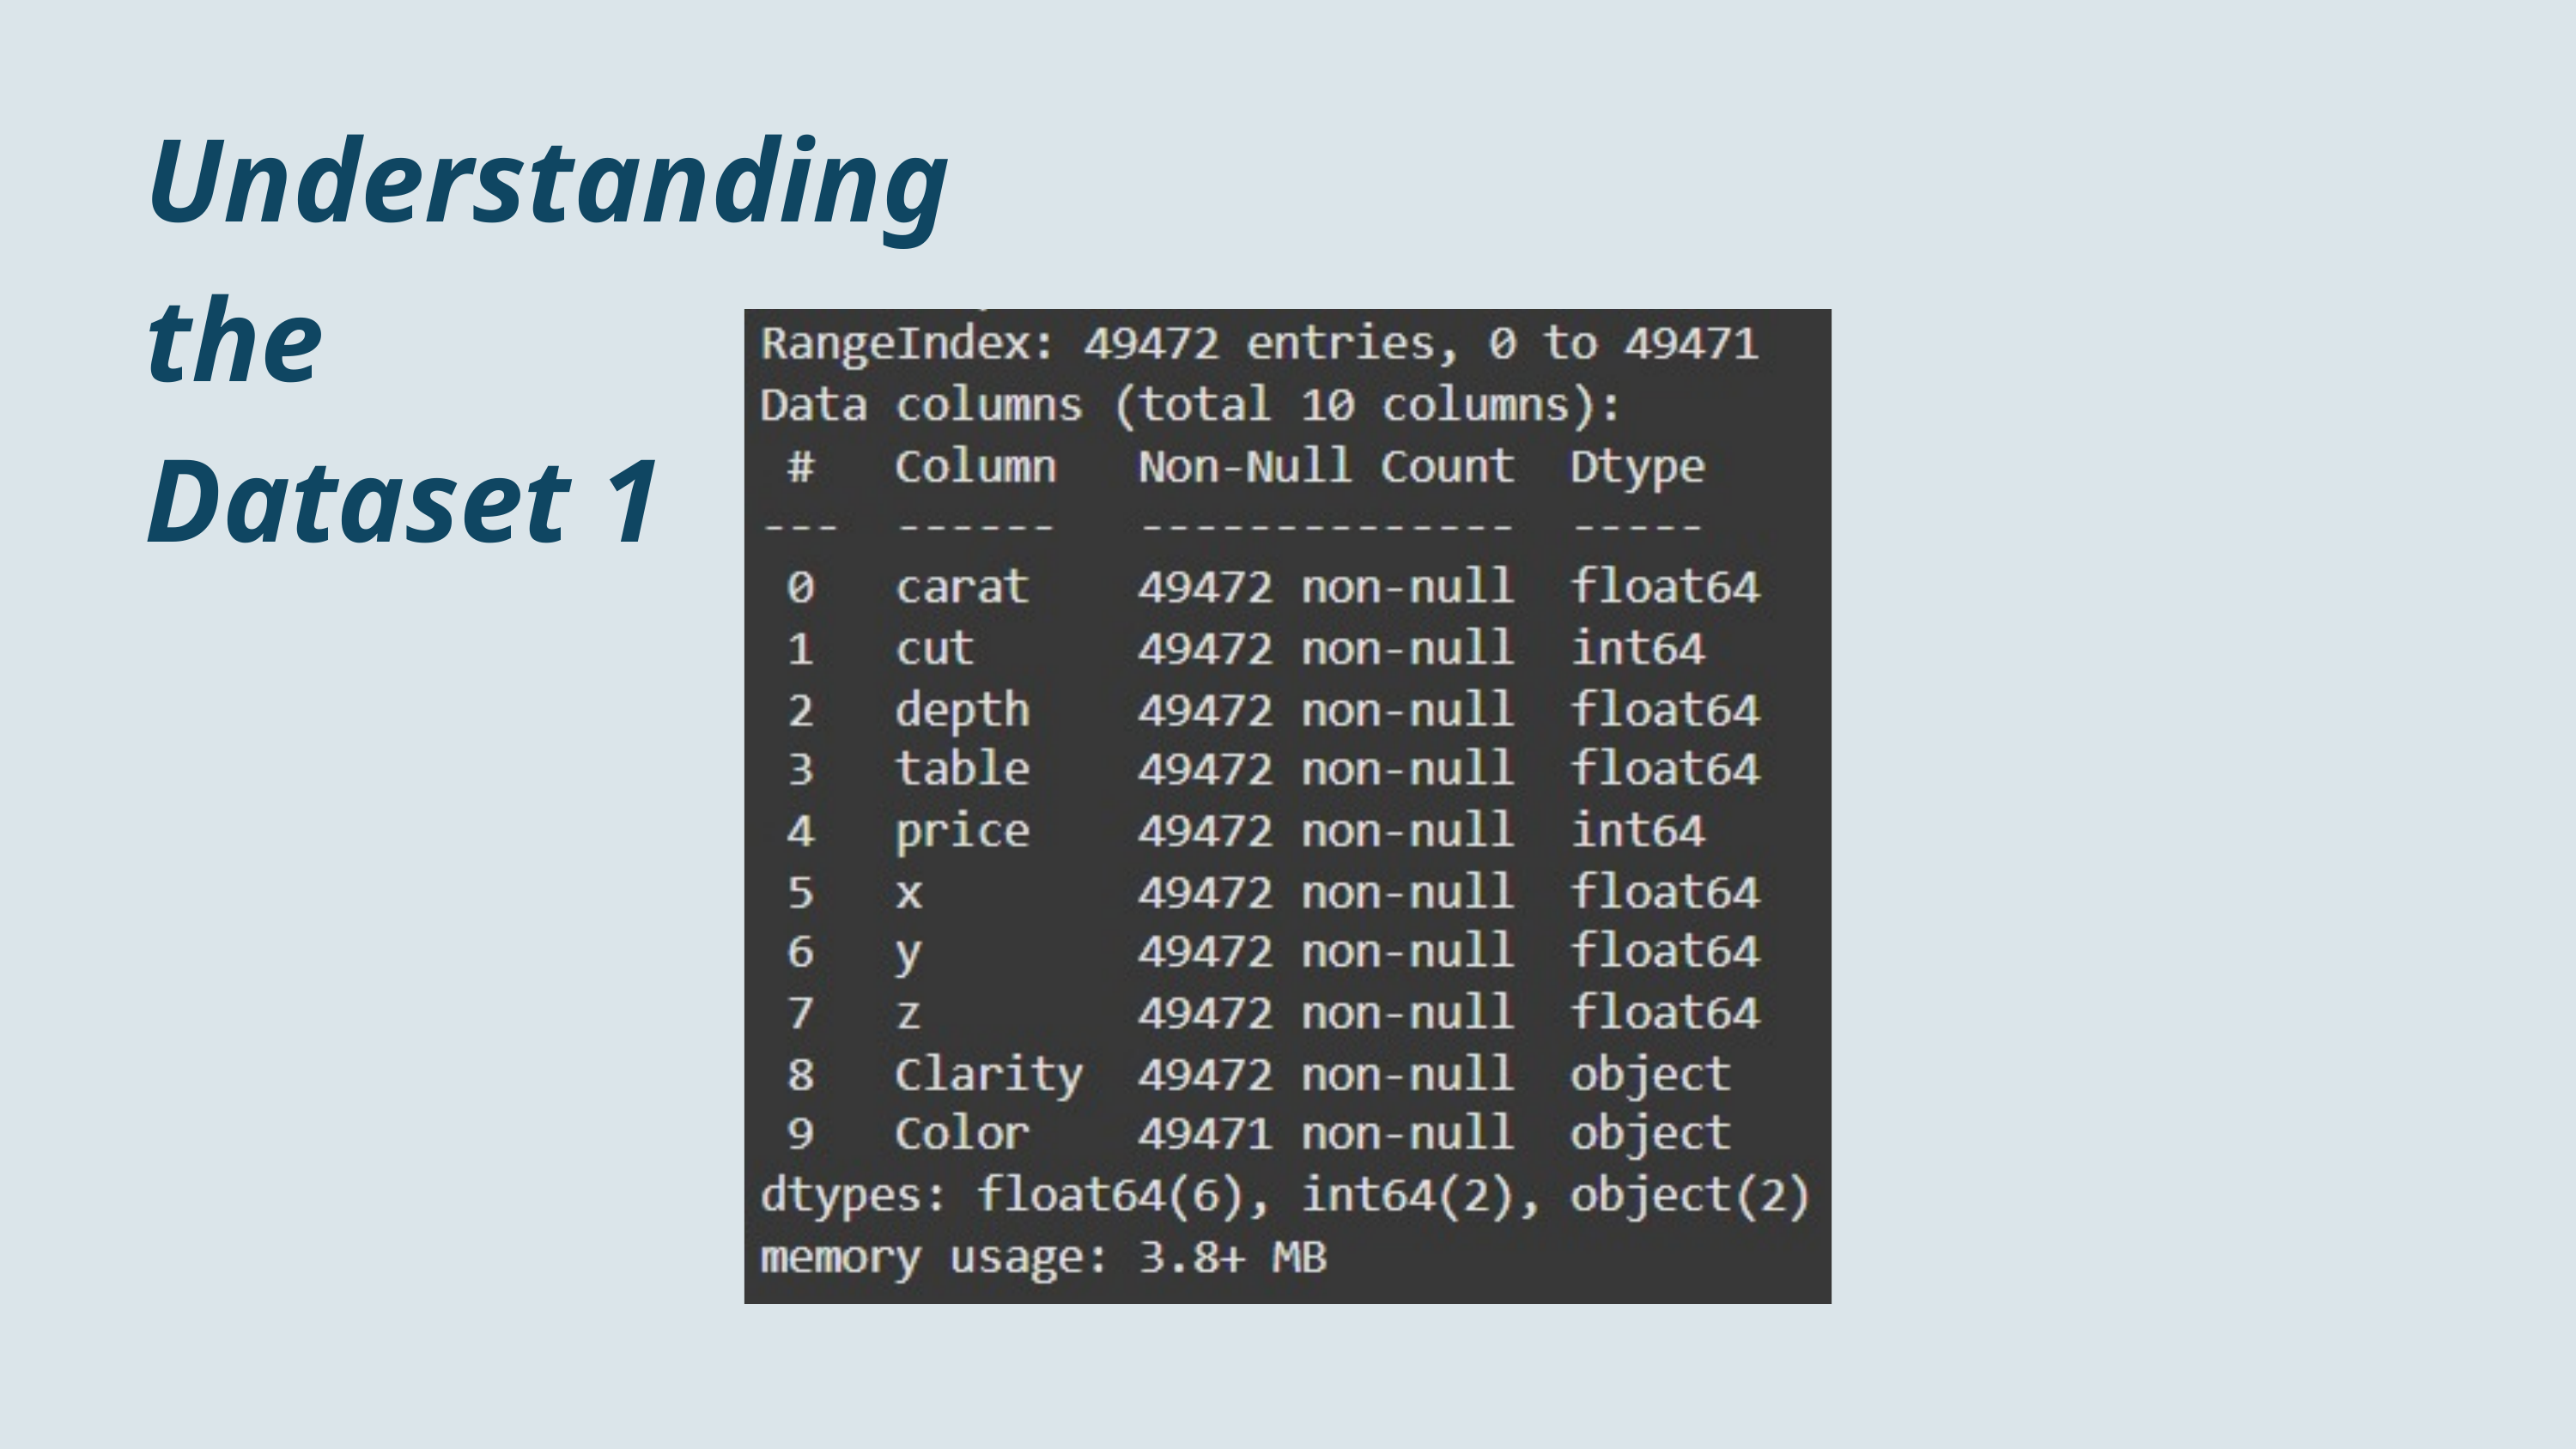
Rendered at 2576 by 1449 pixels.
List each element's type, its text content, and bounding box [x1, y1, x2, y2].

text_box Understanding the Dataset 1 [144, 84, 1031, 725]
text_box [744, 309, 1832, 1304]
